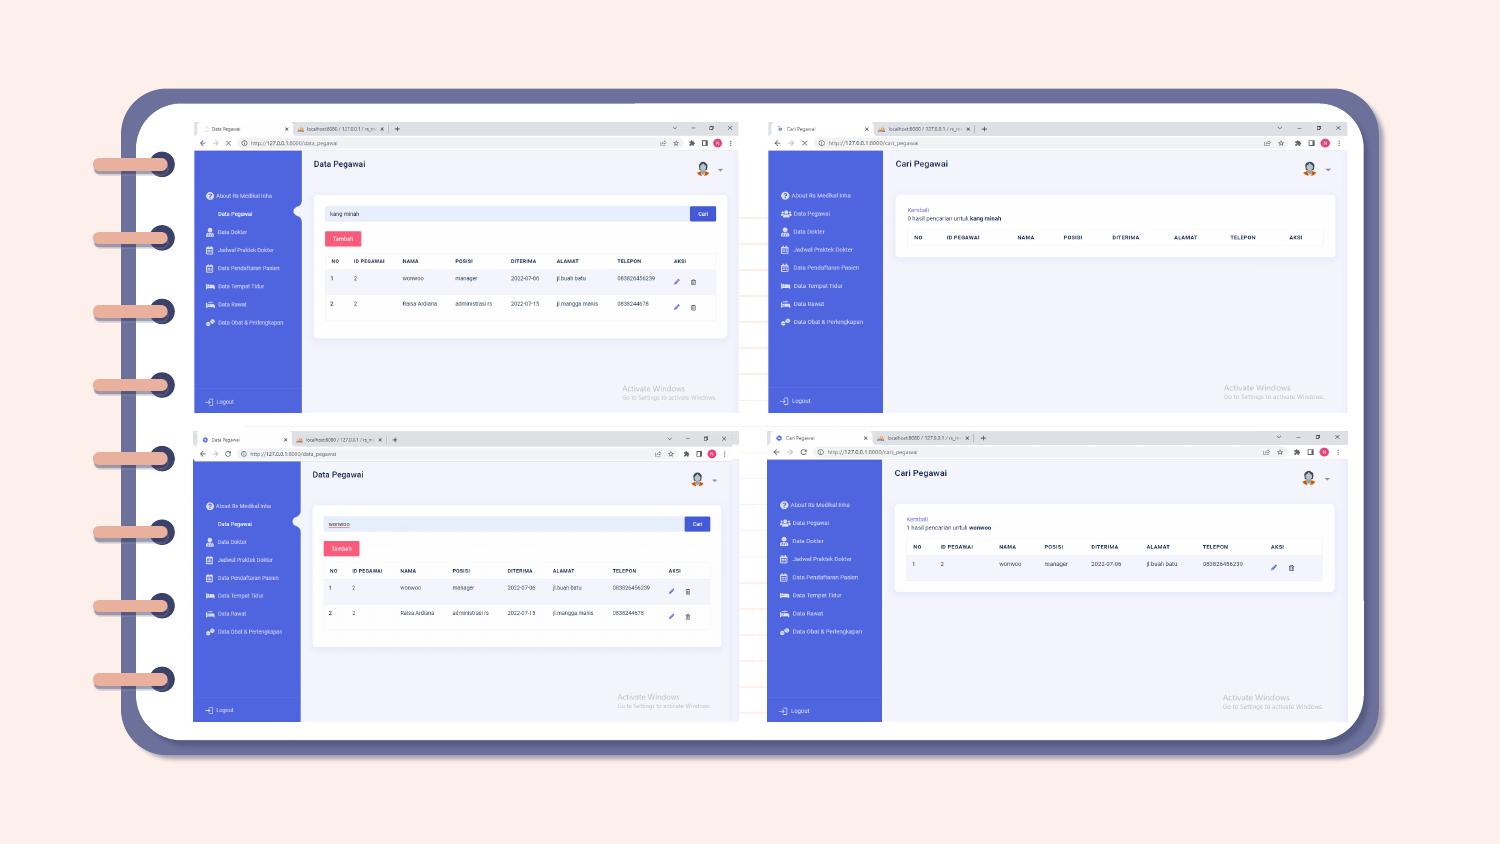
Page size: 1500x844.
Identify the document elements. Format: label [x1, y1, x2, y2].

picture [767, 431, 1348, 722]
picture [768, 121, 1348, 413]
picture [194, 121, 739, 413]
picture [193, 431, 739, 722]
